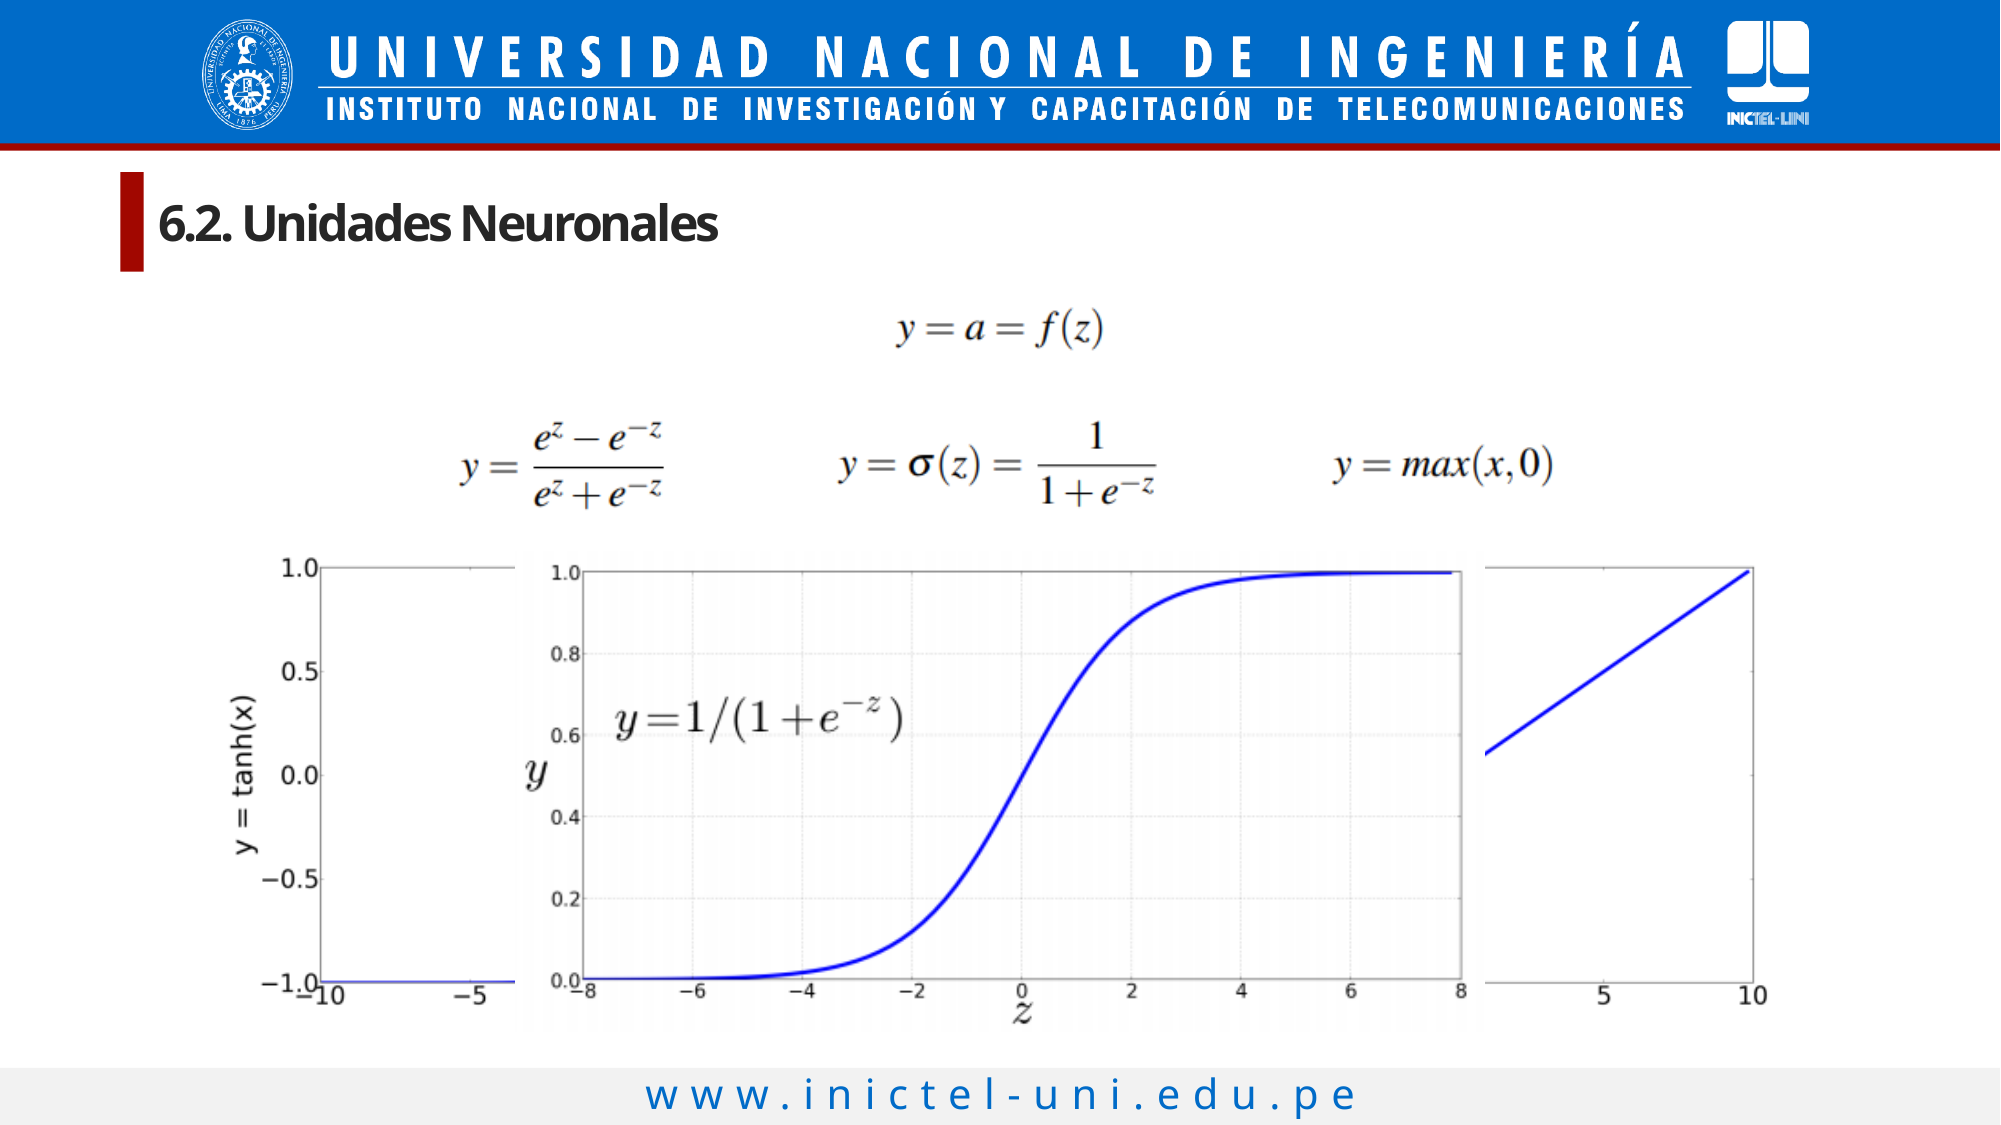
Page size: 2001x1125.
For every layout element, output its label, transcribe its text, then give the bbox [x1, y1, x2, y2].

picture [201, 19, 1809, 130]
text_box [0, 0, 2000, 142]
text_box [0, 142, 2000, 152]
text_box 6.2. Unidades Neuronales [145, 183, 1882, 259]
text_box [119, 171, 145, 273]
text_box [0, 1067, 2000, 1125]
picture [449, 409, 675, 525]
picture [215, 545, 1783, 1035]
picture [890, 303, 1108, 357]
picture [831, 416, 1168, 518]
picture [1323, 435, 1560, 500]
